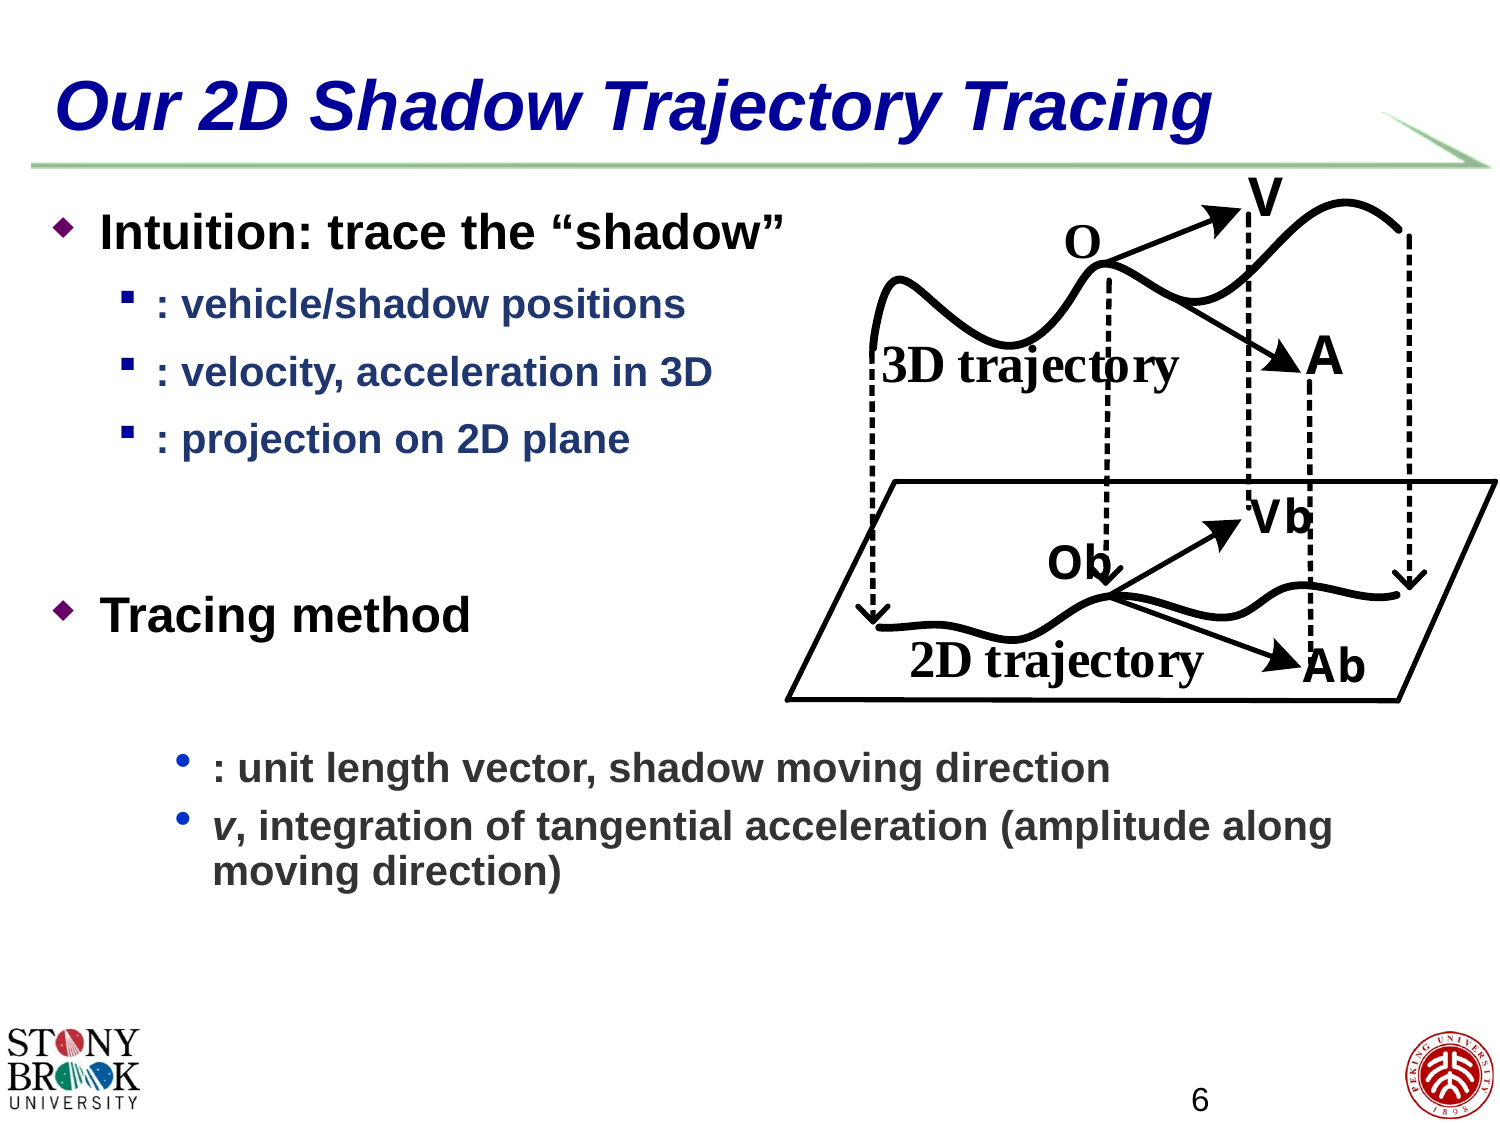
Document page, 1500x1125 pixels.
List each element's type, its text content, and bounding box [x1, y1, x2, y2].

picture [0, 1012, 147, 1125]
picture [1405, 1031, 1494, 1119]
title Our 2D Shadow Trajectory Tracing [39, 52, 1390, 164]
picture [778, 141, 1499, 734]
